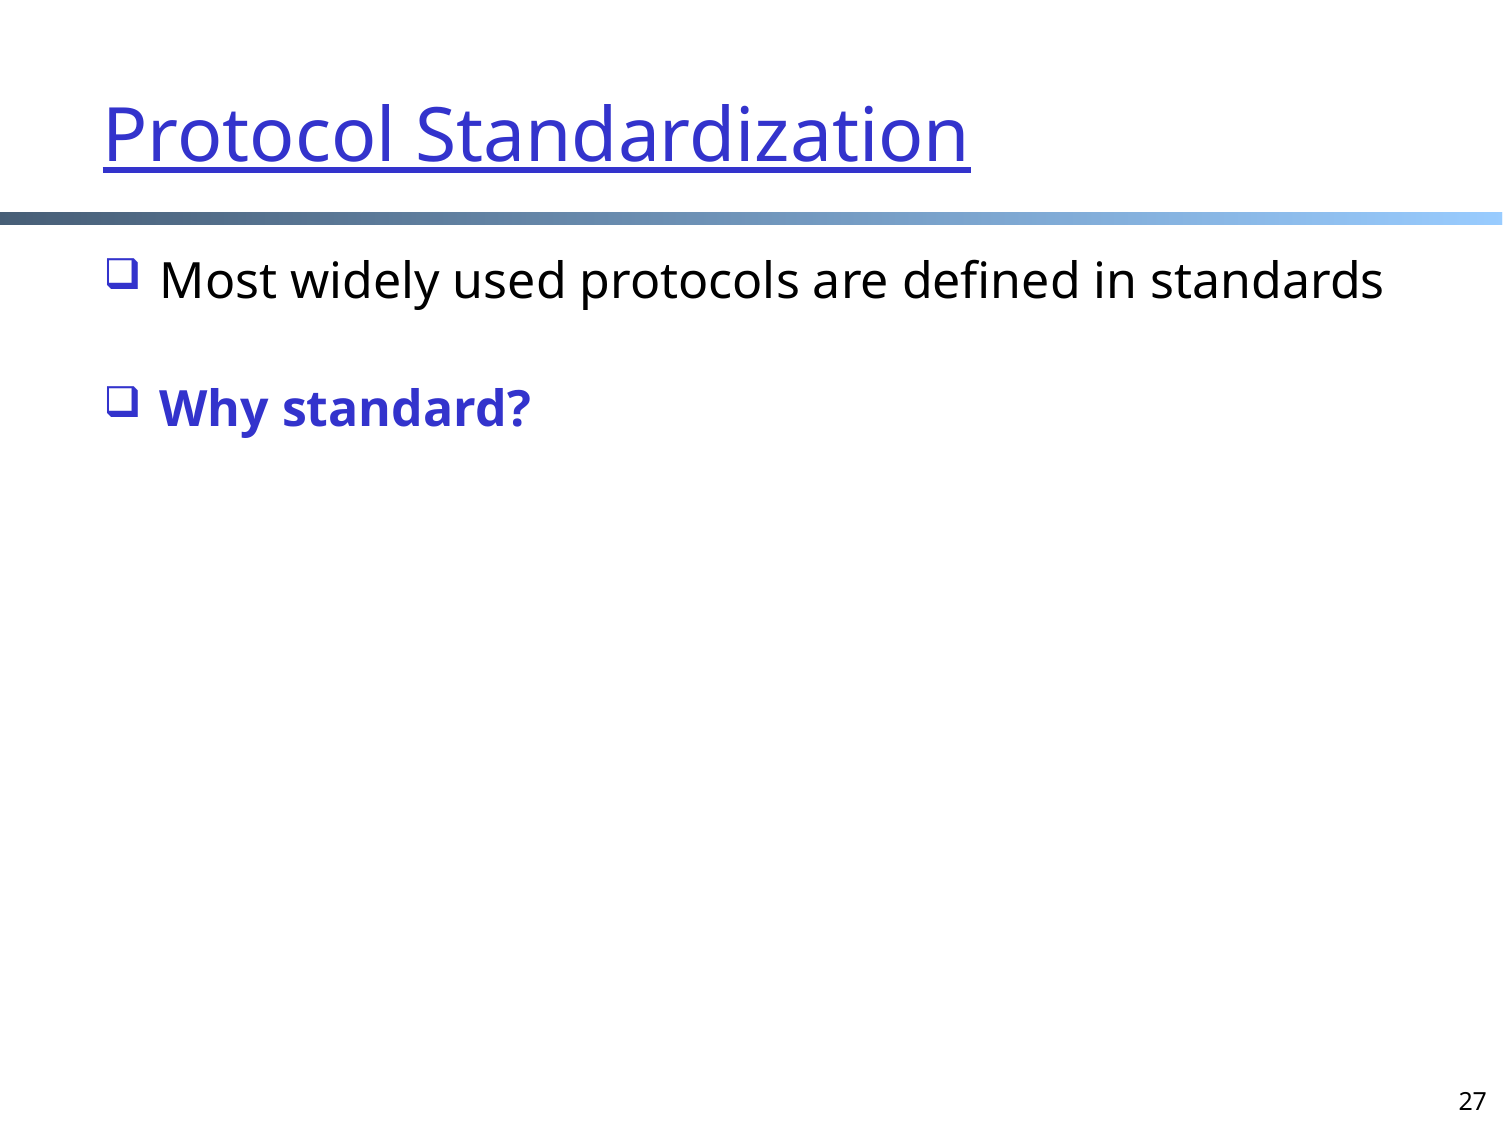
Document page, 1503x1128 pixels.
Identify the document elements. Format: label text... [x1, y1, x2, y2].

title Protocol Standardization [87, 37, 1365, 226]
slide_number 27 [1151, 1051, 1503, 1128]
text_box Most widely used protocols are defined in standards Why standard? [88, 248, 1439, 1063]
